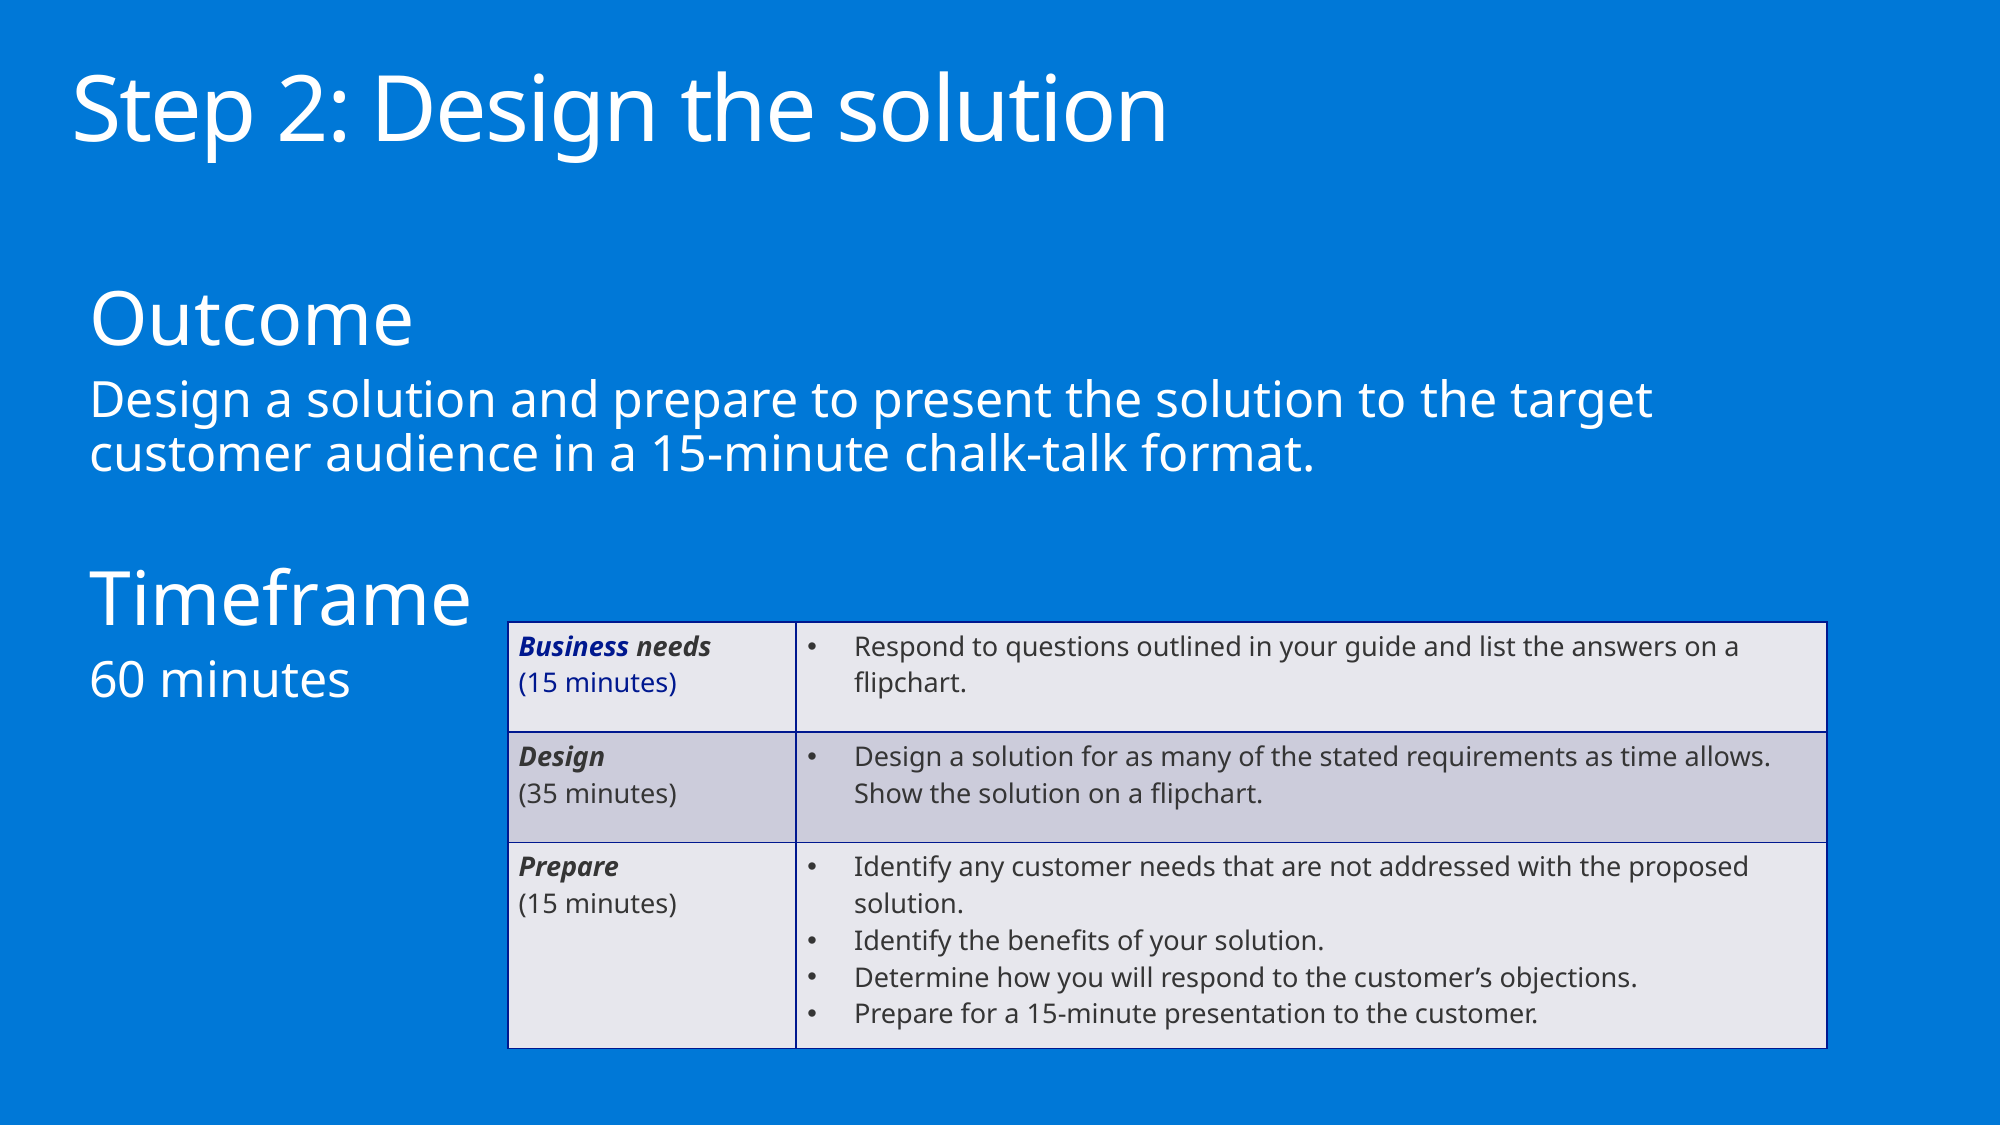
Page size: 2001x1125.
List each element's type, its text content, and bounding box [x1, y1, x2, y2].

table_cell Prepare (15 minutes) [509, 843, 795, 1048]
table_header Business needs (15 minutes) [509, 623, 795, 731]
table_cell Identify any customer needs that are not addressed with the proposed solution. Identify the benefits of your solution. Determine how you will respond to the customer’s objections. Prepare for a 15-minute presentation to the customer. [797, 843, 1826, 1048]
title Step 2: Design the solution [47, 47, 1960, 196]
table_cell Design a solution for as many of the stated requirements as time allows. Show the solution on a flipchart. [797, 733, 1826, 842]
table_header Respond to questions outlined in your guide and list the answers on a flipchart. [797, 623, 1826, 731]
table_cell Design (35 minutes) [509, 733, 795, 842]
text_box Outcome Design a solution and prepare to present the solution to the target customer audience in a 15-minute chalk-talk format. Timeframe 60 minutes [59, 256, 1807, 733]
